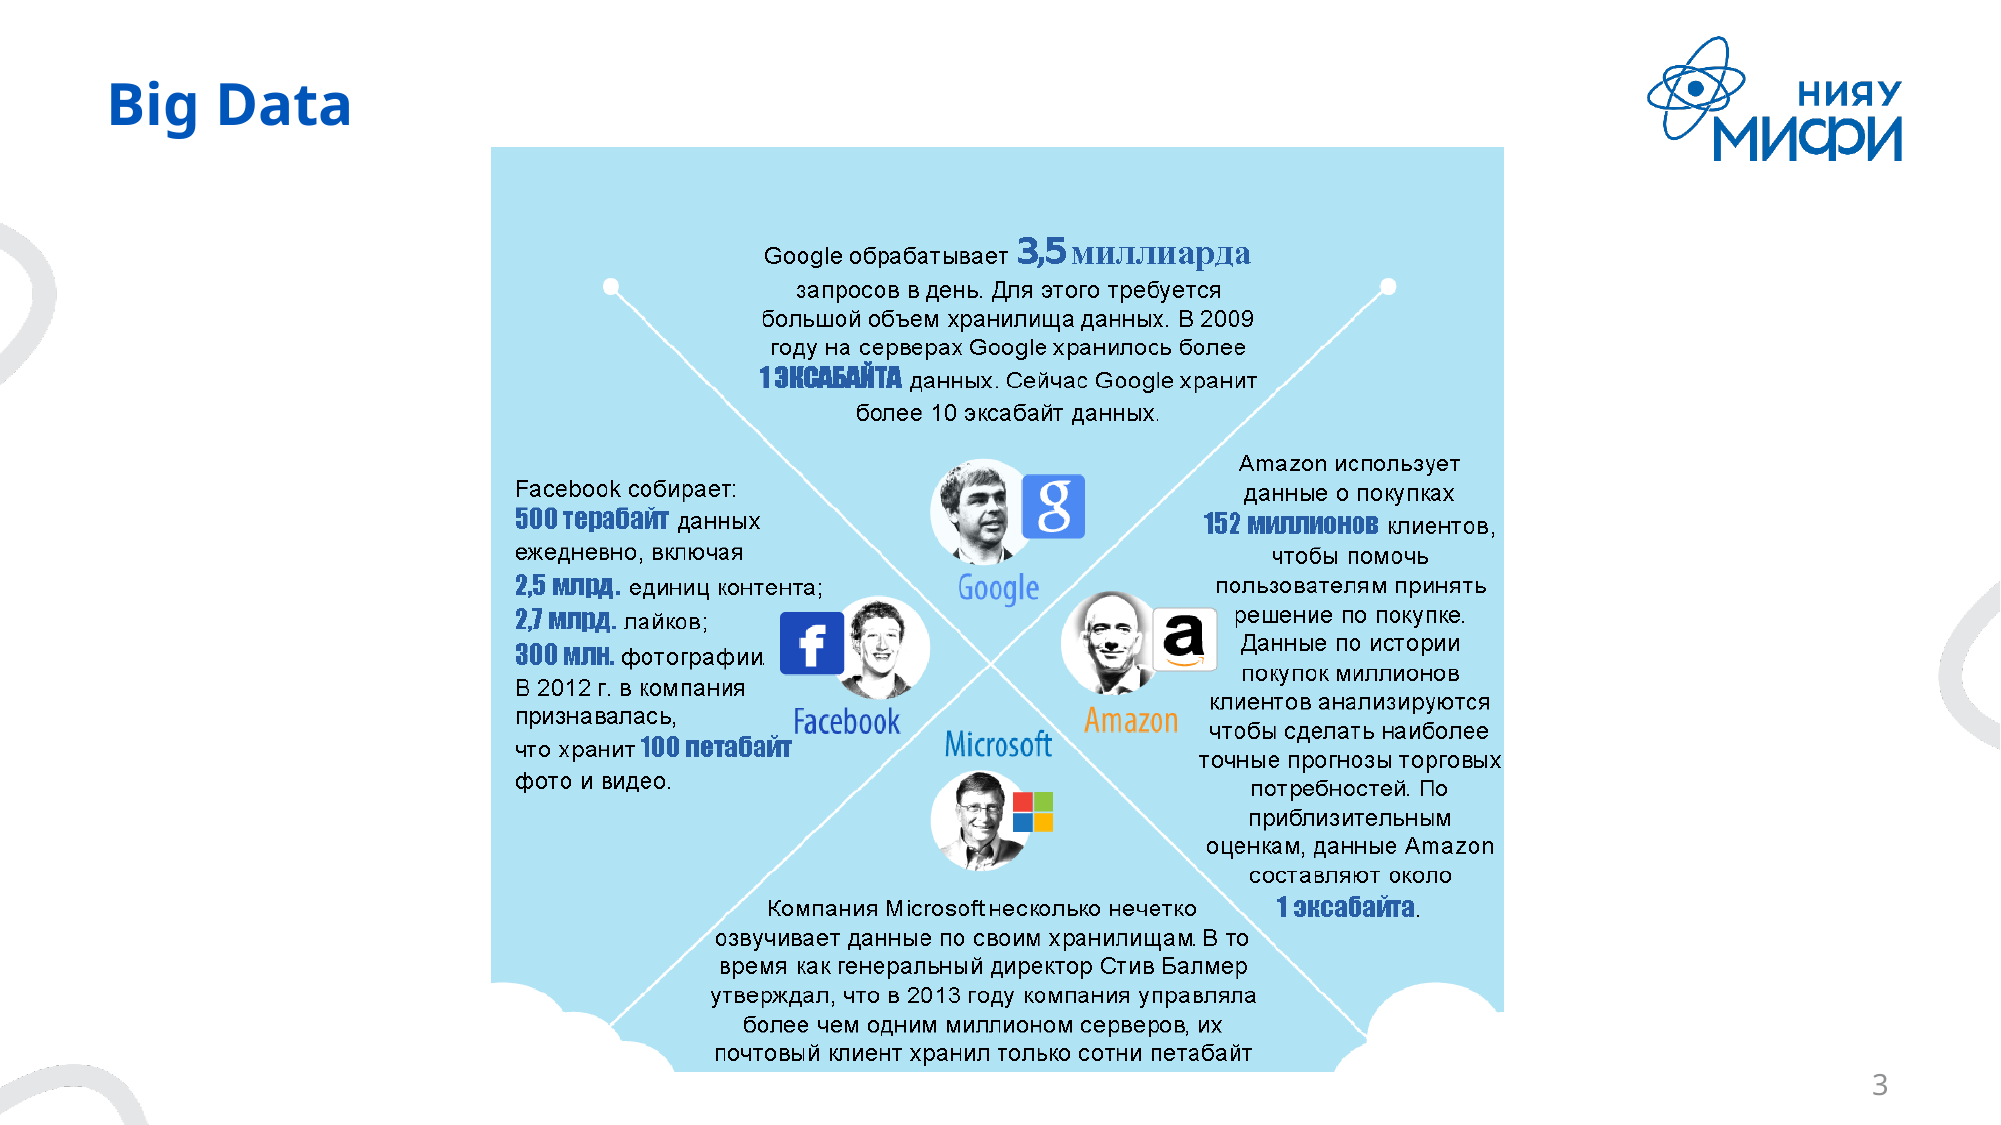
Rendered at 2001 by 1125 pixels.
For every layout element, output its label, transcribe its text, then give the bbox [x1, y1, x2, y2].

picture [1637, 27, 1910, 173]
picture [1919, 554, 2001, 767]
title Big Data [91, 58, 1601, 145]
picture [0, 1032, 162, 1125]
picture [488, 144, 1512, 1073]
picture [0, 208, 122, 456]
